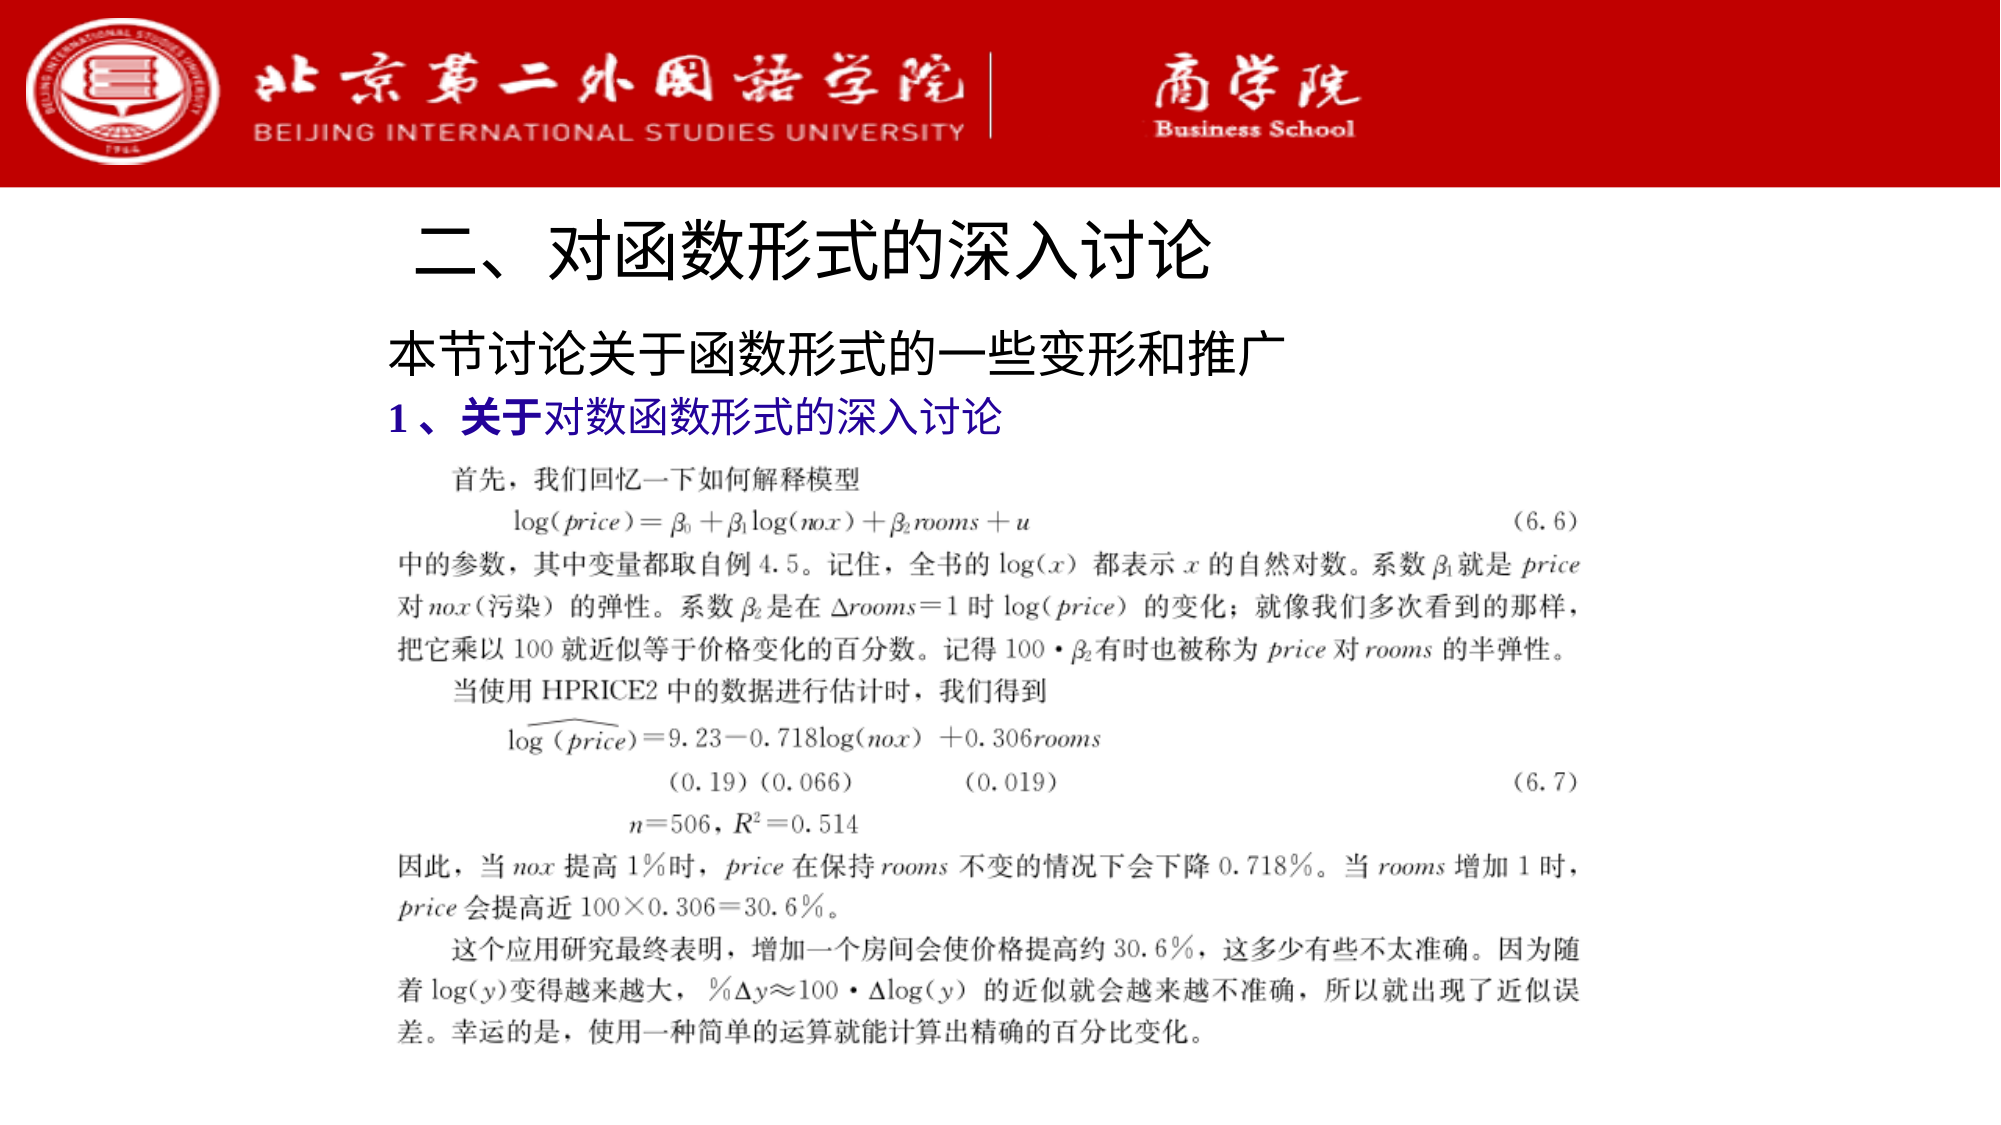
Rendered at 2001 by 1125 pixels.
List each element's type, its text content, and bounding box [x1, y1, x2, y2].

picture [26, 18, 1693, 165]
title 二、对函数形式的深入讨论 [397, 172, 1733, 324]
picture [386, 455, 1601, 1059]
list 本节讨论关于函数形式的一些变形和推广 1、关于对数函数形式的深入讨论 [372, 314, 1587, 1059]
